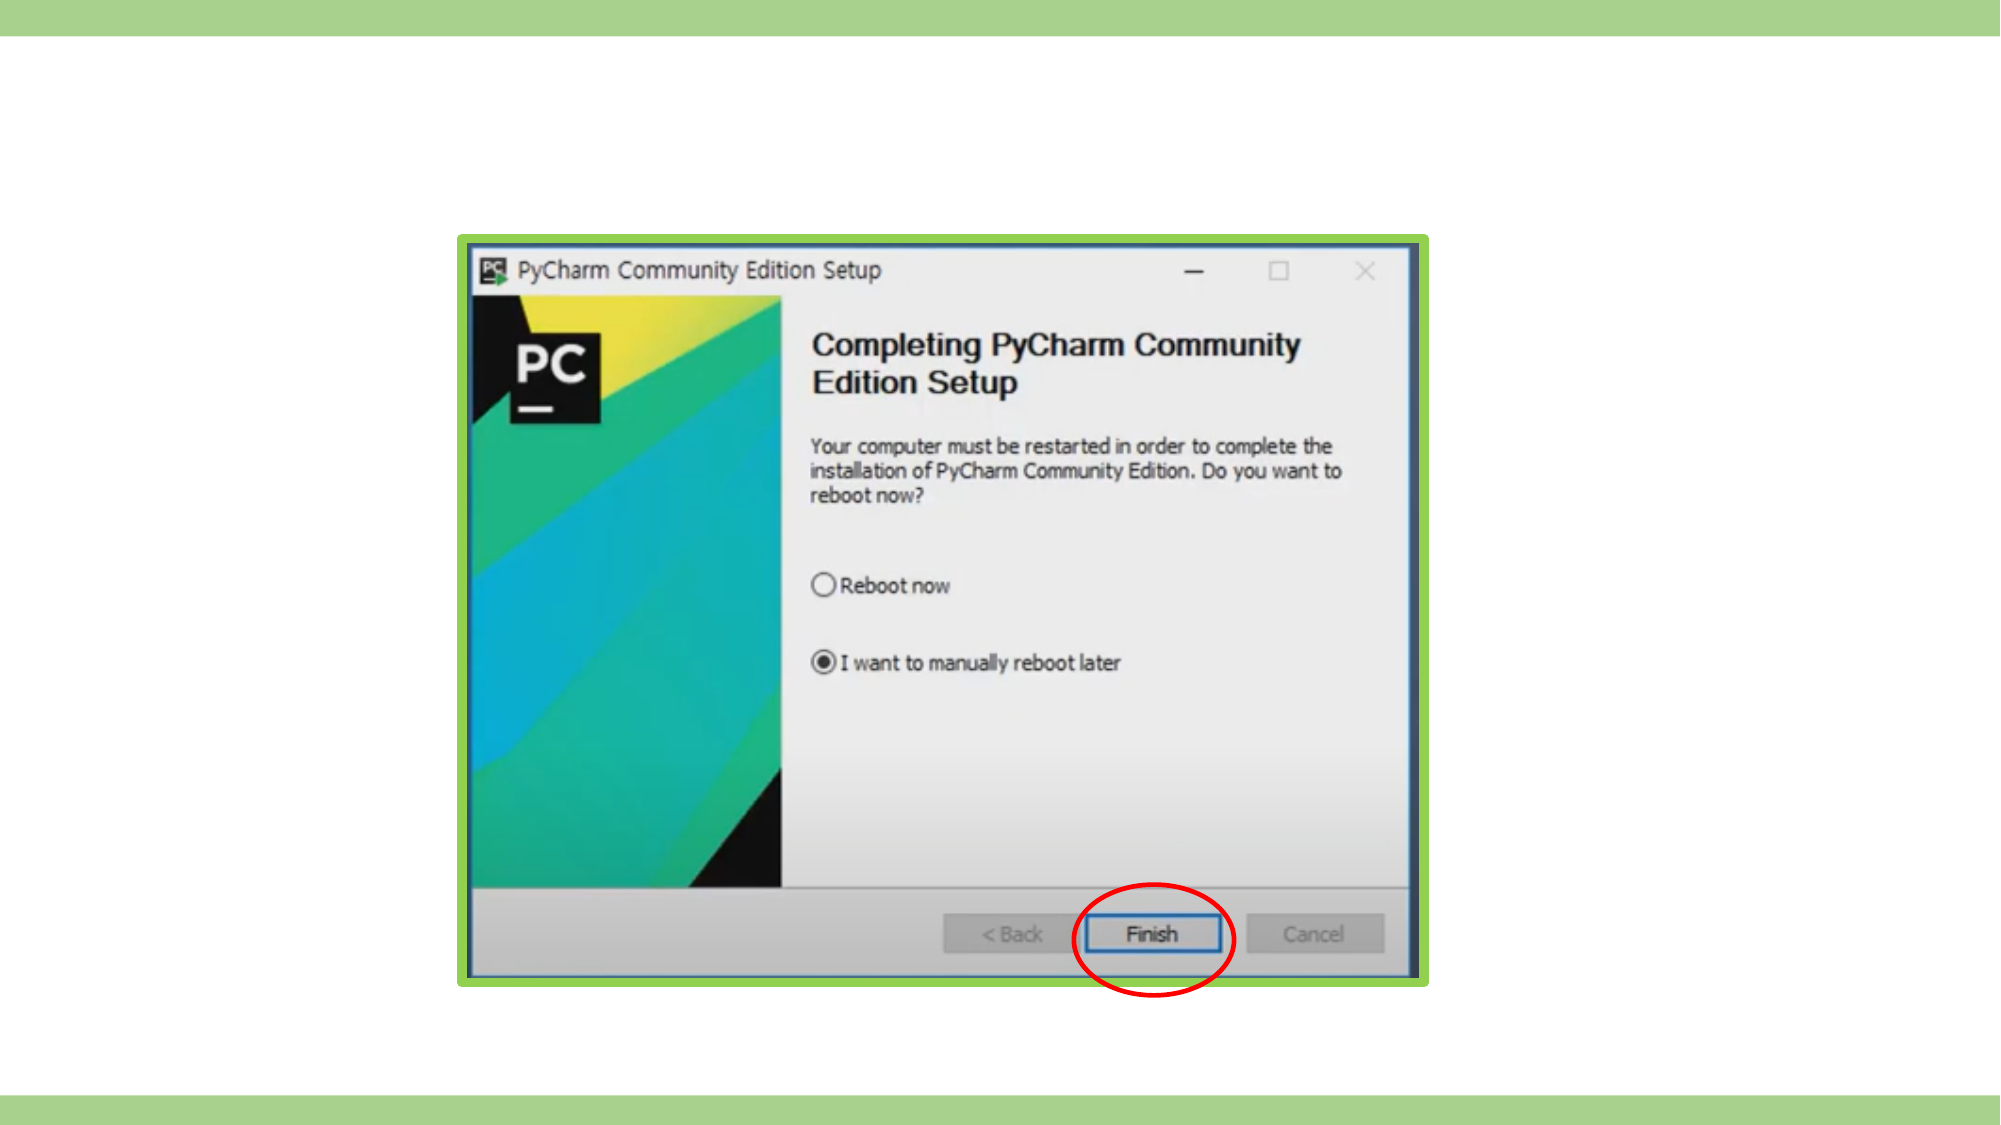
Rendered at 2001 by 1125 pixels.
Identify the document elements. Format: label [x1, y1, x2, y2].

text_box [1094, 978, 1214, 997]
picture [466, 243, 1420, 978]
